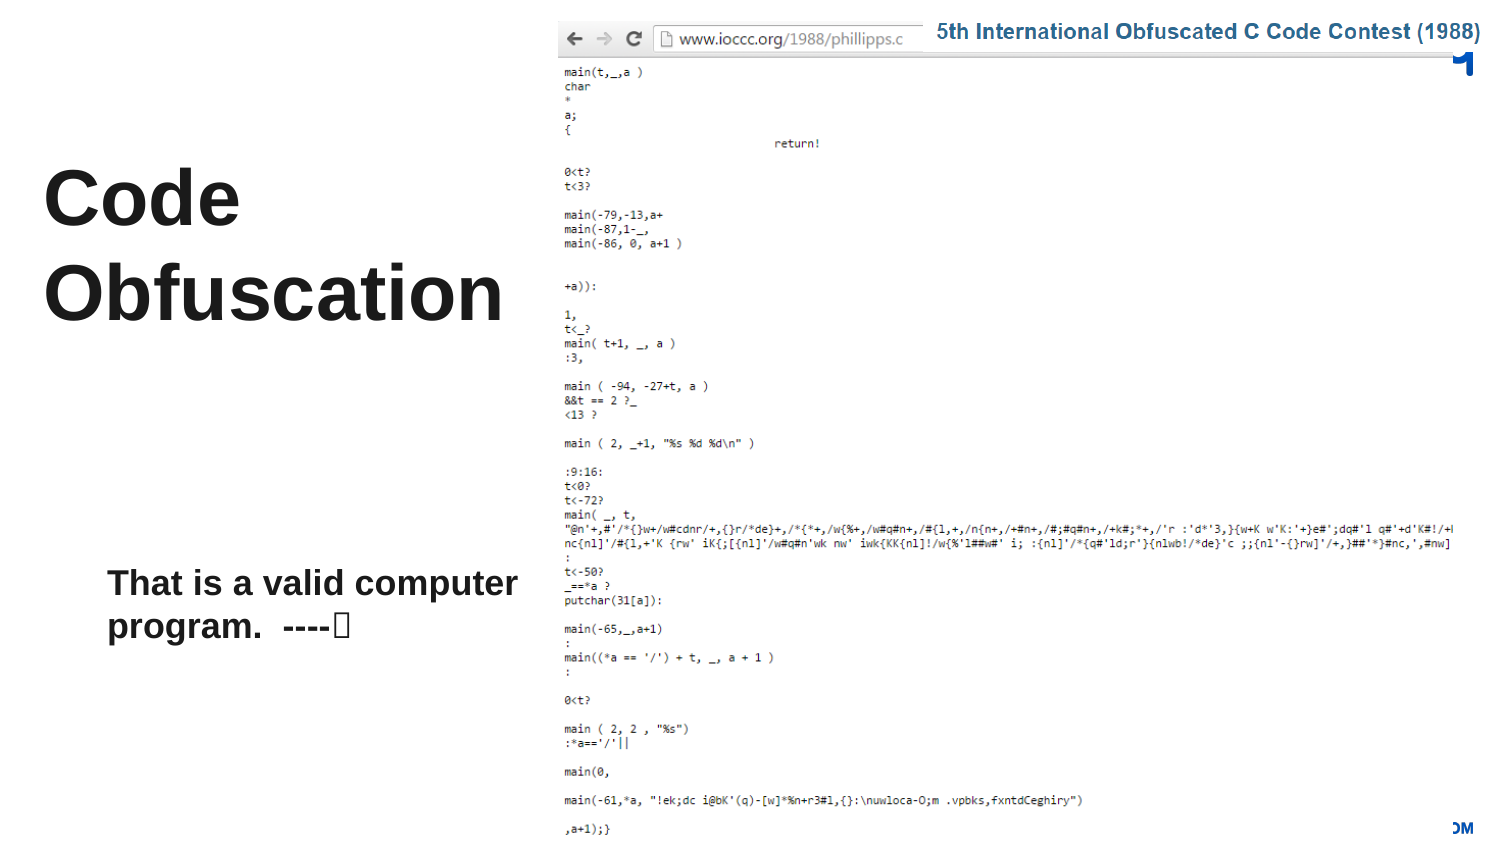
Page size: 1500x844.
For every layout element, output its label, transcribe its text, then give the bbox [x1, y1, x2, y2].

text_box That is a valid computer program. ---- [99, 539, 536, 654]
title Code Obfuscation [35, 0, 572, 345]
picture [558, 9, 1500, 844]
